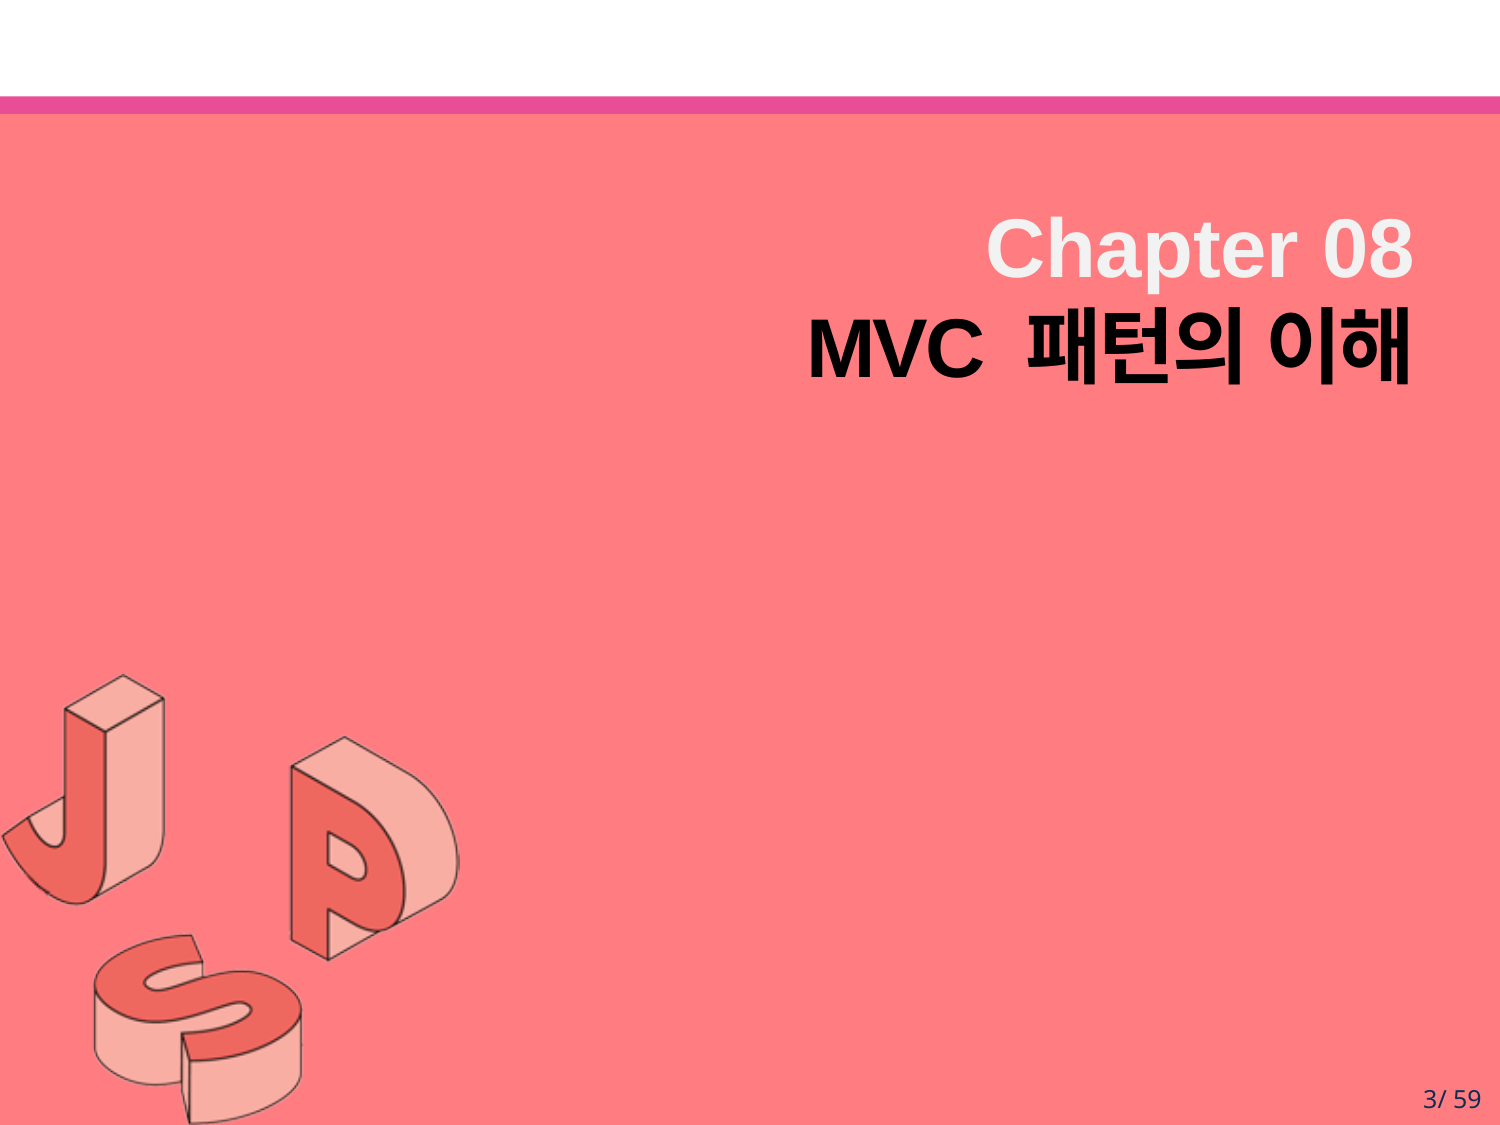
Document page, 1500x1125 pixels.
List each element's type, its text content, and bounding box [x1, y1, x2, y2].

text_box Chapter 08 MVC 패턴의 이해 [791, 137, 1431, 402]
picture [1, 674, 460, 1125]
